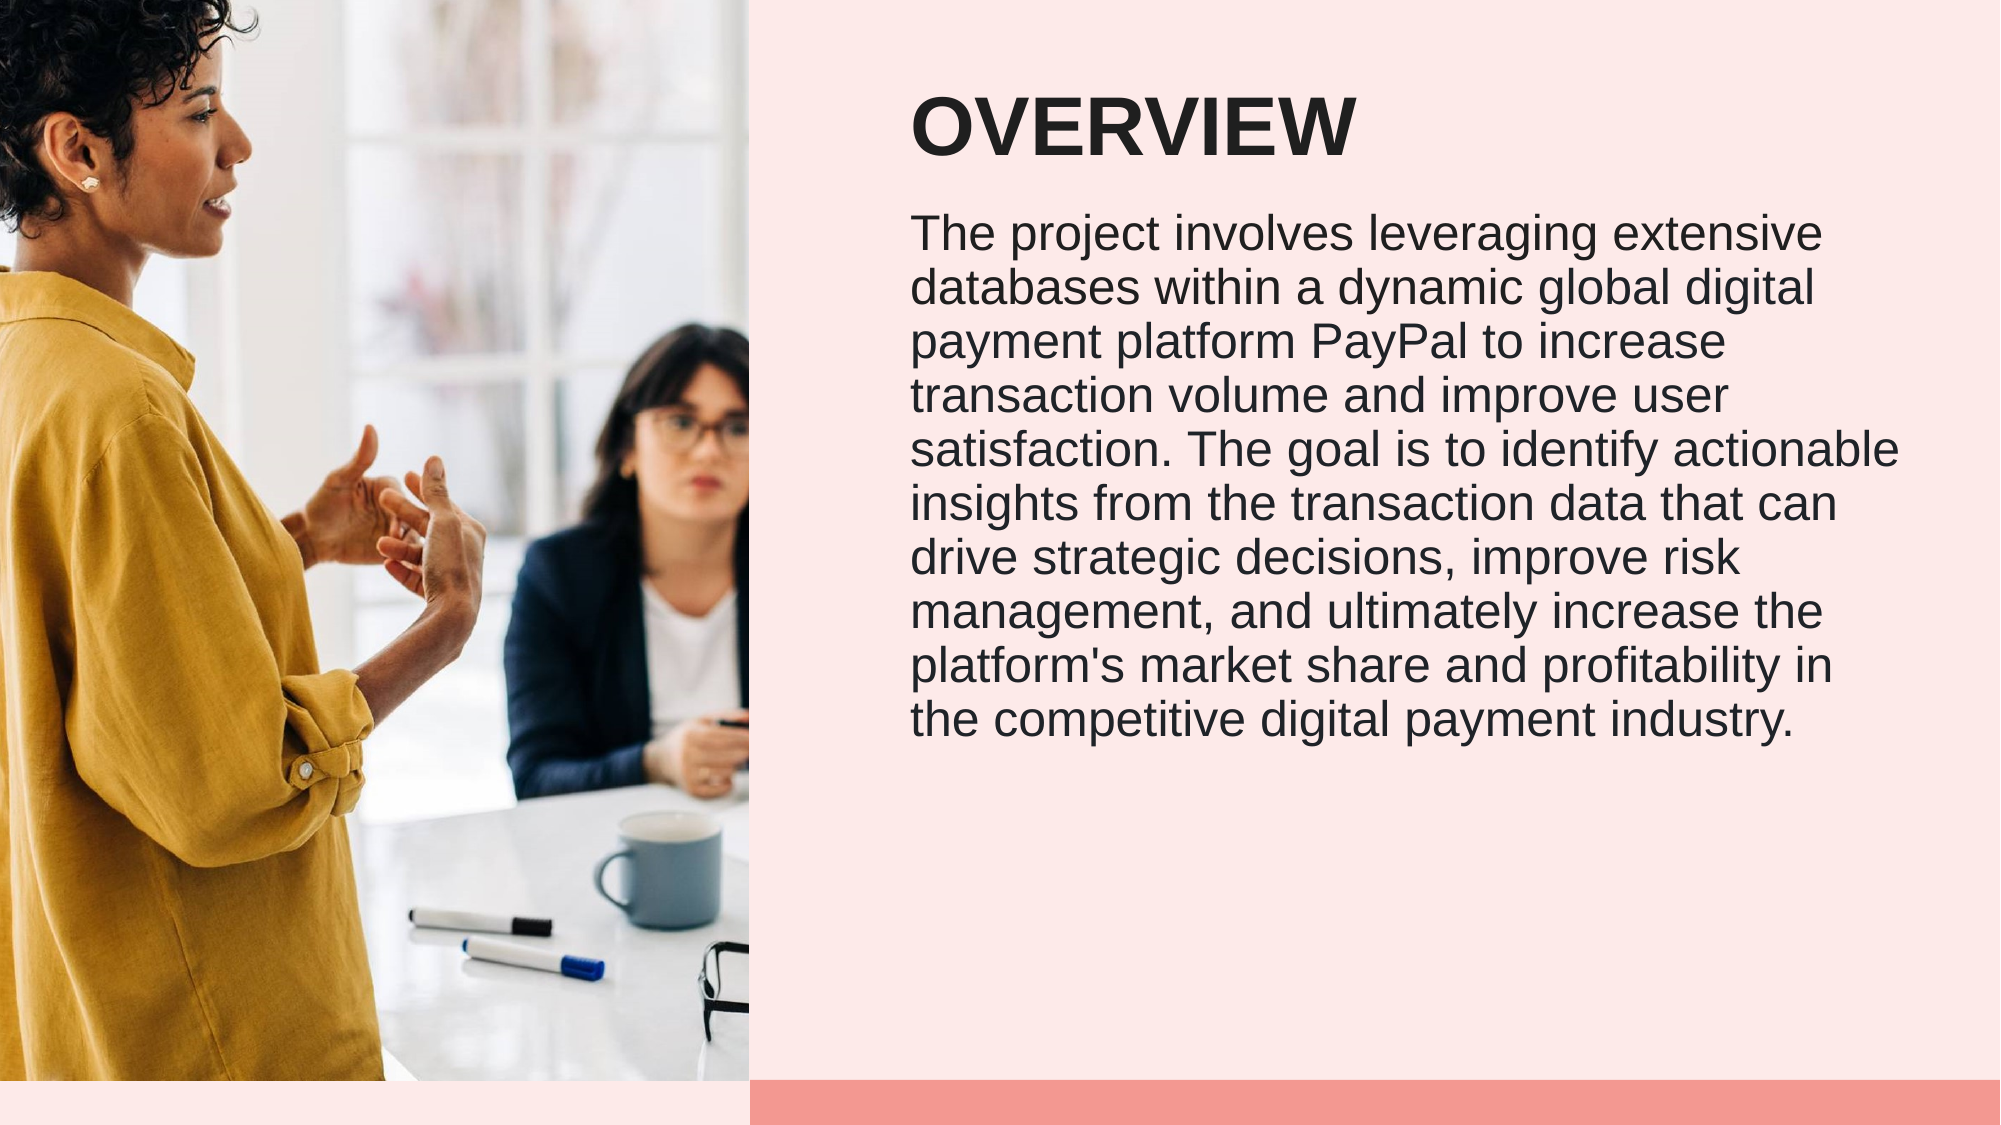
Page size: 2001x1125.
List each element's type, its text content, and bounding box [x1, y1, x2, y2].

title OVERVIEW [895, 30, 1820, 181]
picture [0, 0, 749, 1081]
list The project involves leveraging extensive databases within a dynamic global digital payment platform PayPal to increase transaction volume and improve user satisfaction. The goal is to identify actionable insights from the transaction data that can drive strategic decisions, improve risk management, and ultimately increase the platform's market share and profitability in the competitive digital payment industry. [895, 200, 1917, 970]
